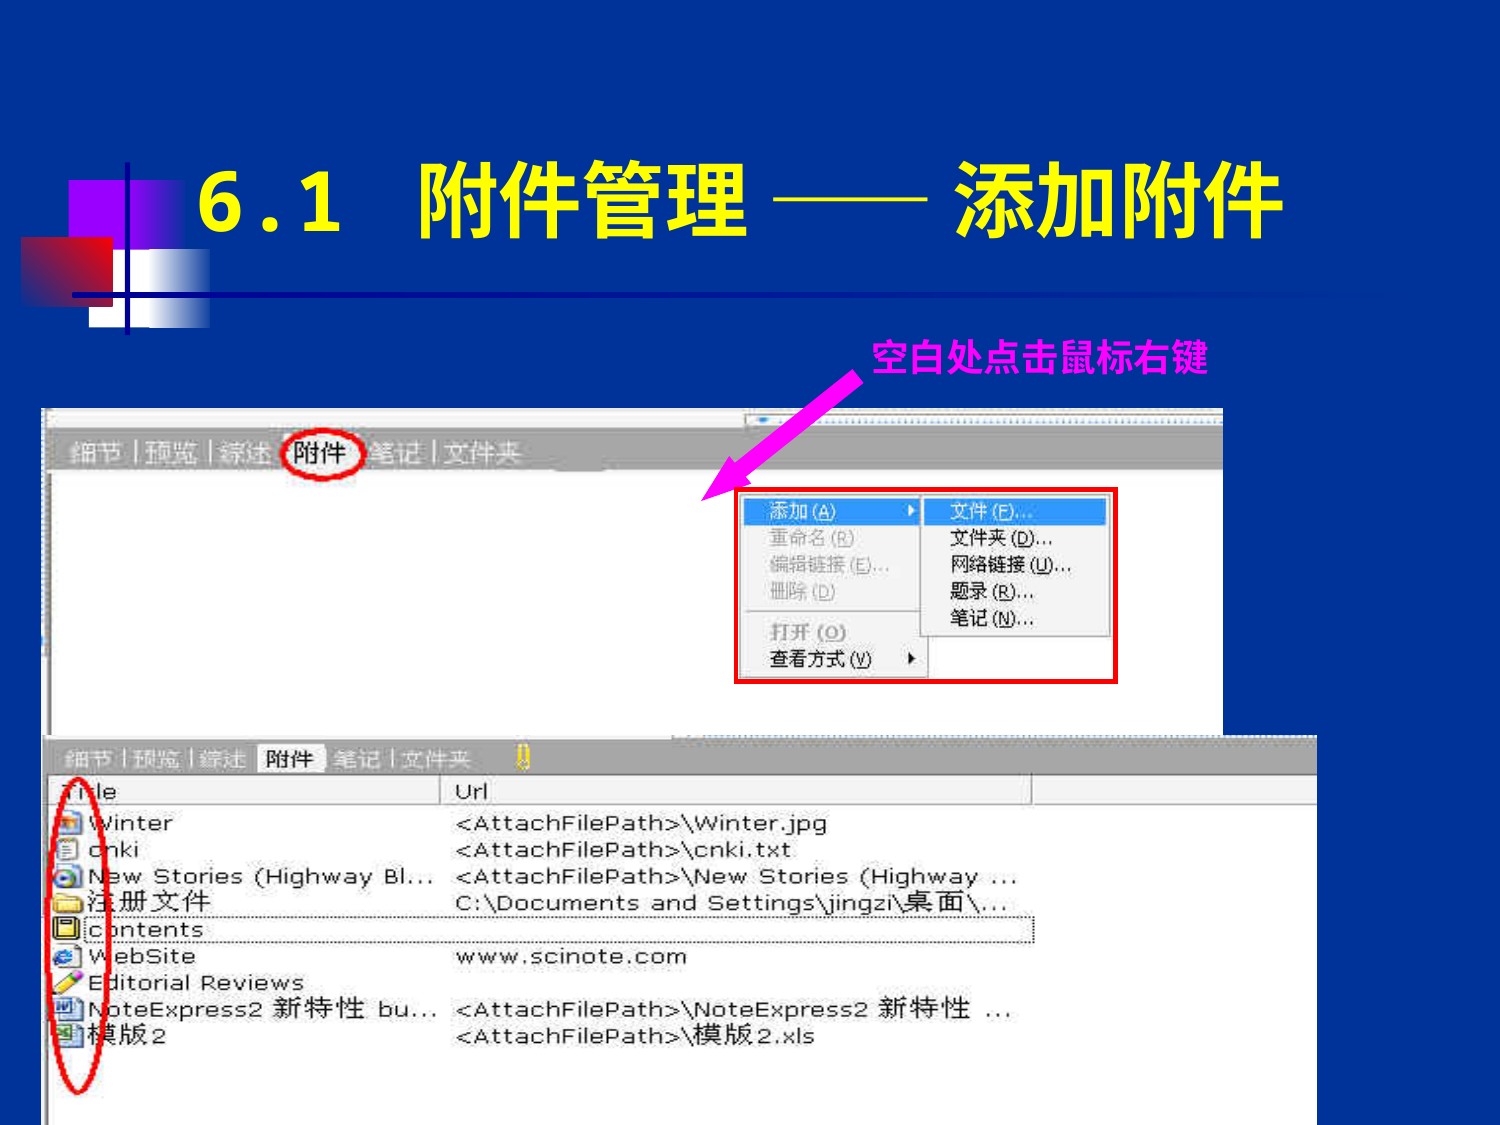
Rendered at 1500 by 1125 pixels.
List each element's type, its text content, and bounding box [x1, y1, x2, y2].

picture [40, 408, 1318, 1125]
text_box 空白处点击鼠标右键 [856, 326, 1282, 386]
text_box [804, 369, 864, 407]
title 6.1 附件管理 —— 添加附件 [180, 129, 1460, 256]
